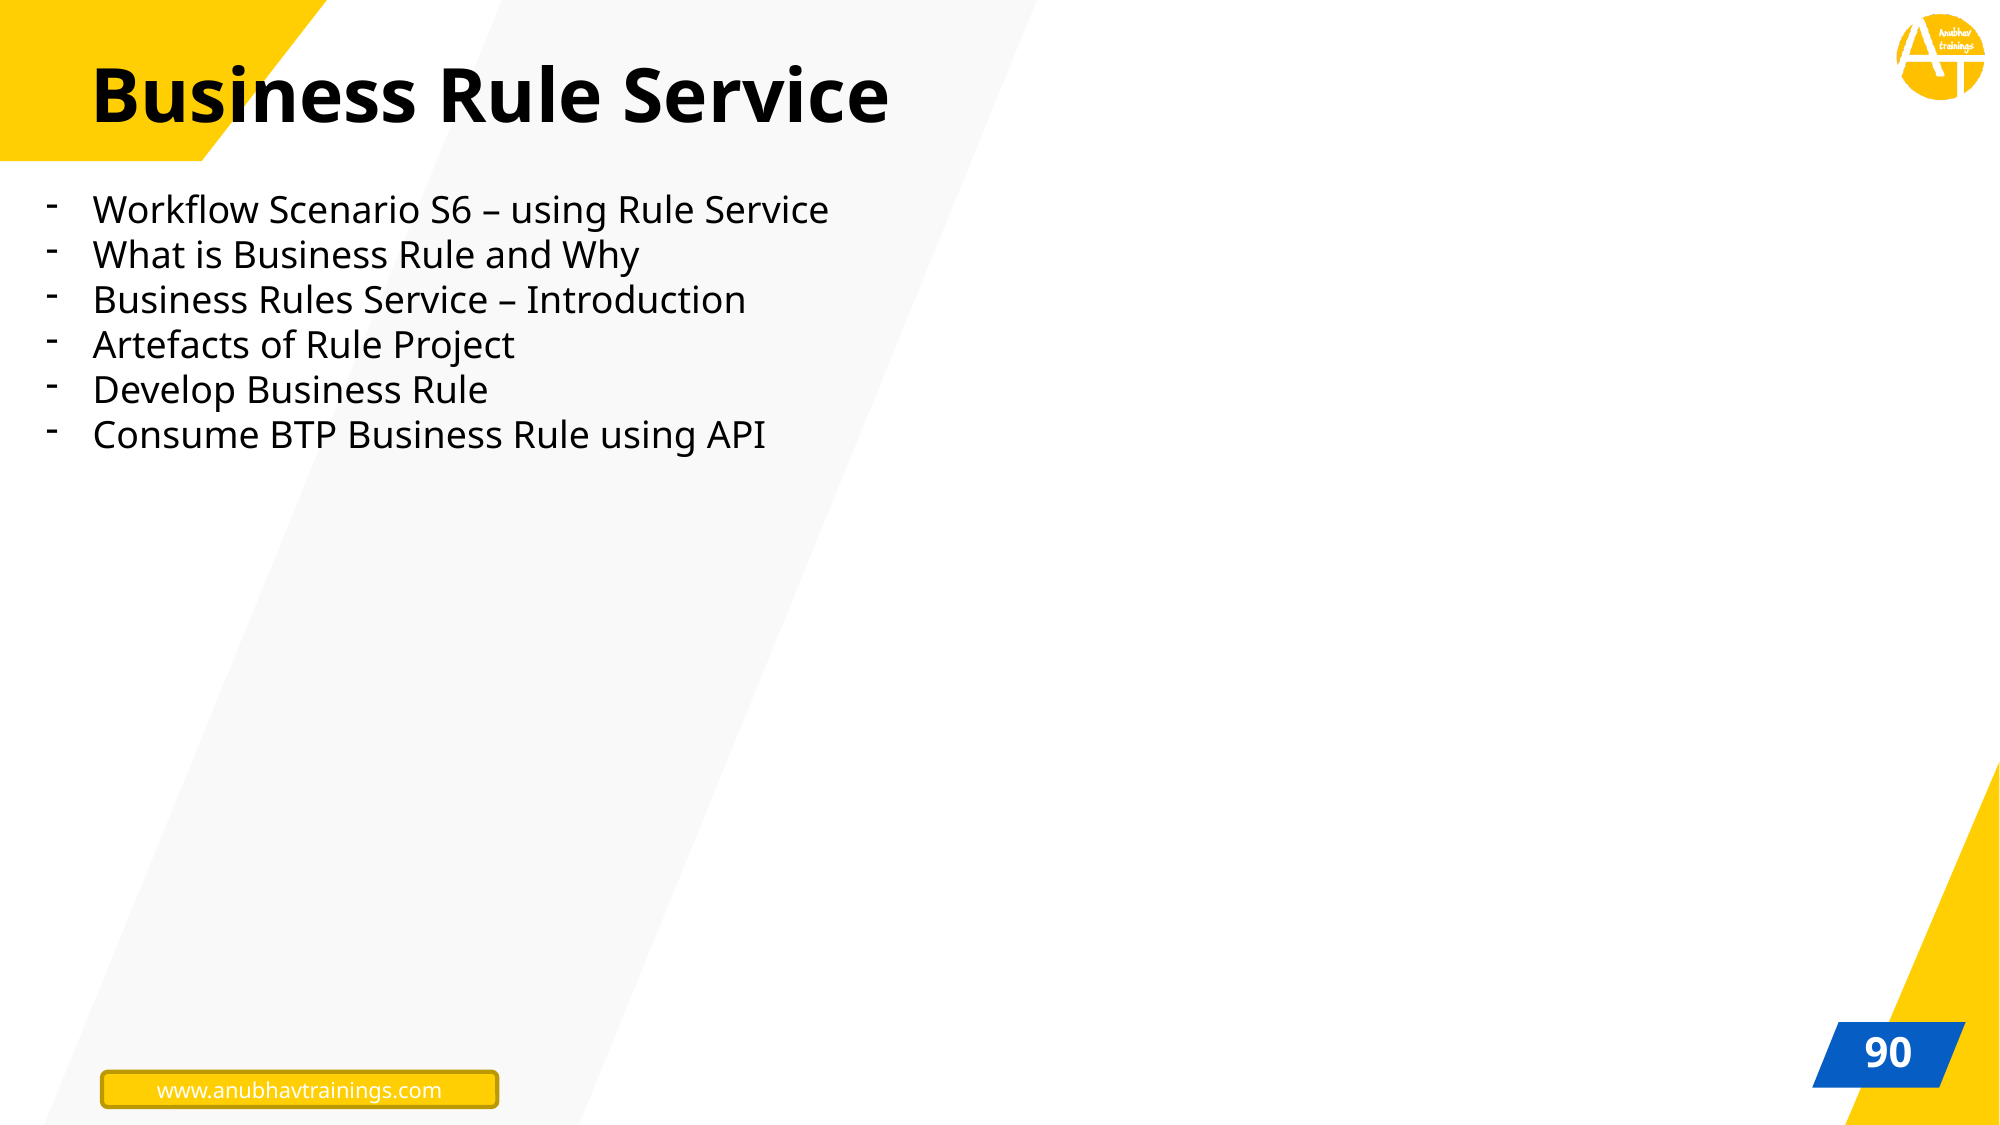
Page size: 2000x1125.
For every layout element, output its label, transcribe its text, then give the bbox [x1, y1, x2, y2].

text_box www.anubhavtrainings.com [99, 1069, 500, 1110]
text_box Workflow Scenario S6 – using Rule Service What is Business Rule and Why Business Rules Service – Introduction Artefacts of Rule Project Develop Business Rule Consume BTP Business Rule using API [31, 179, 1969, 464]
slide_number 90 [1847, 1024, 1931, 1086]
text_box [0, 0, 329, 164]
title Business Rule Service [90, 31, 1792, 148]
picture [1888, 8, 1989, 108]
